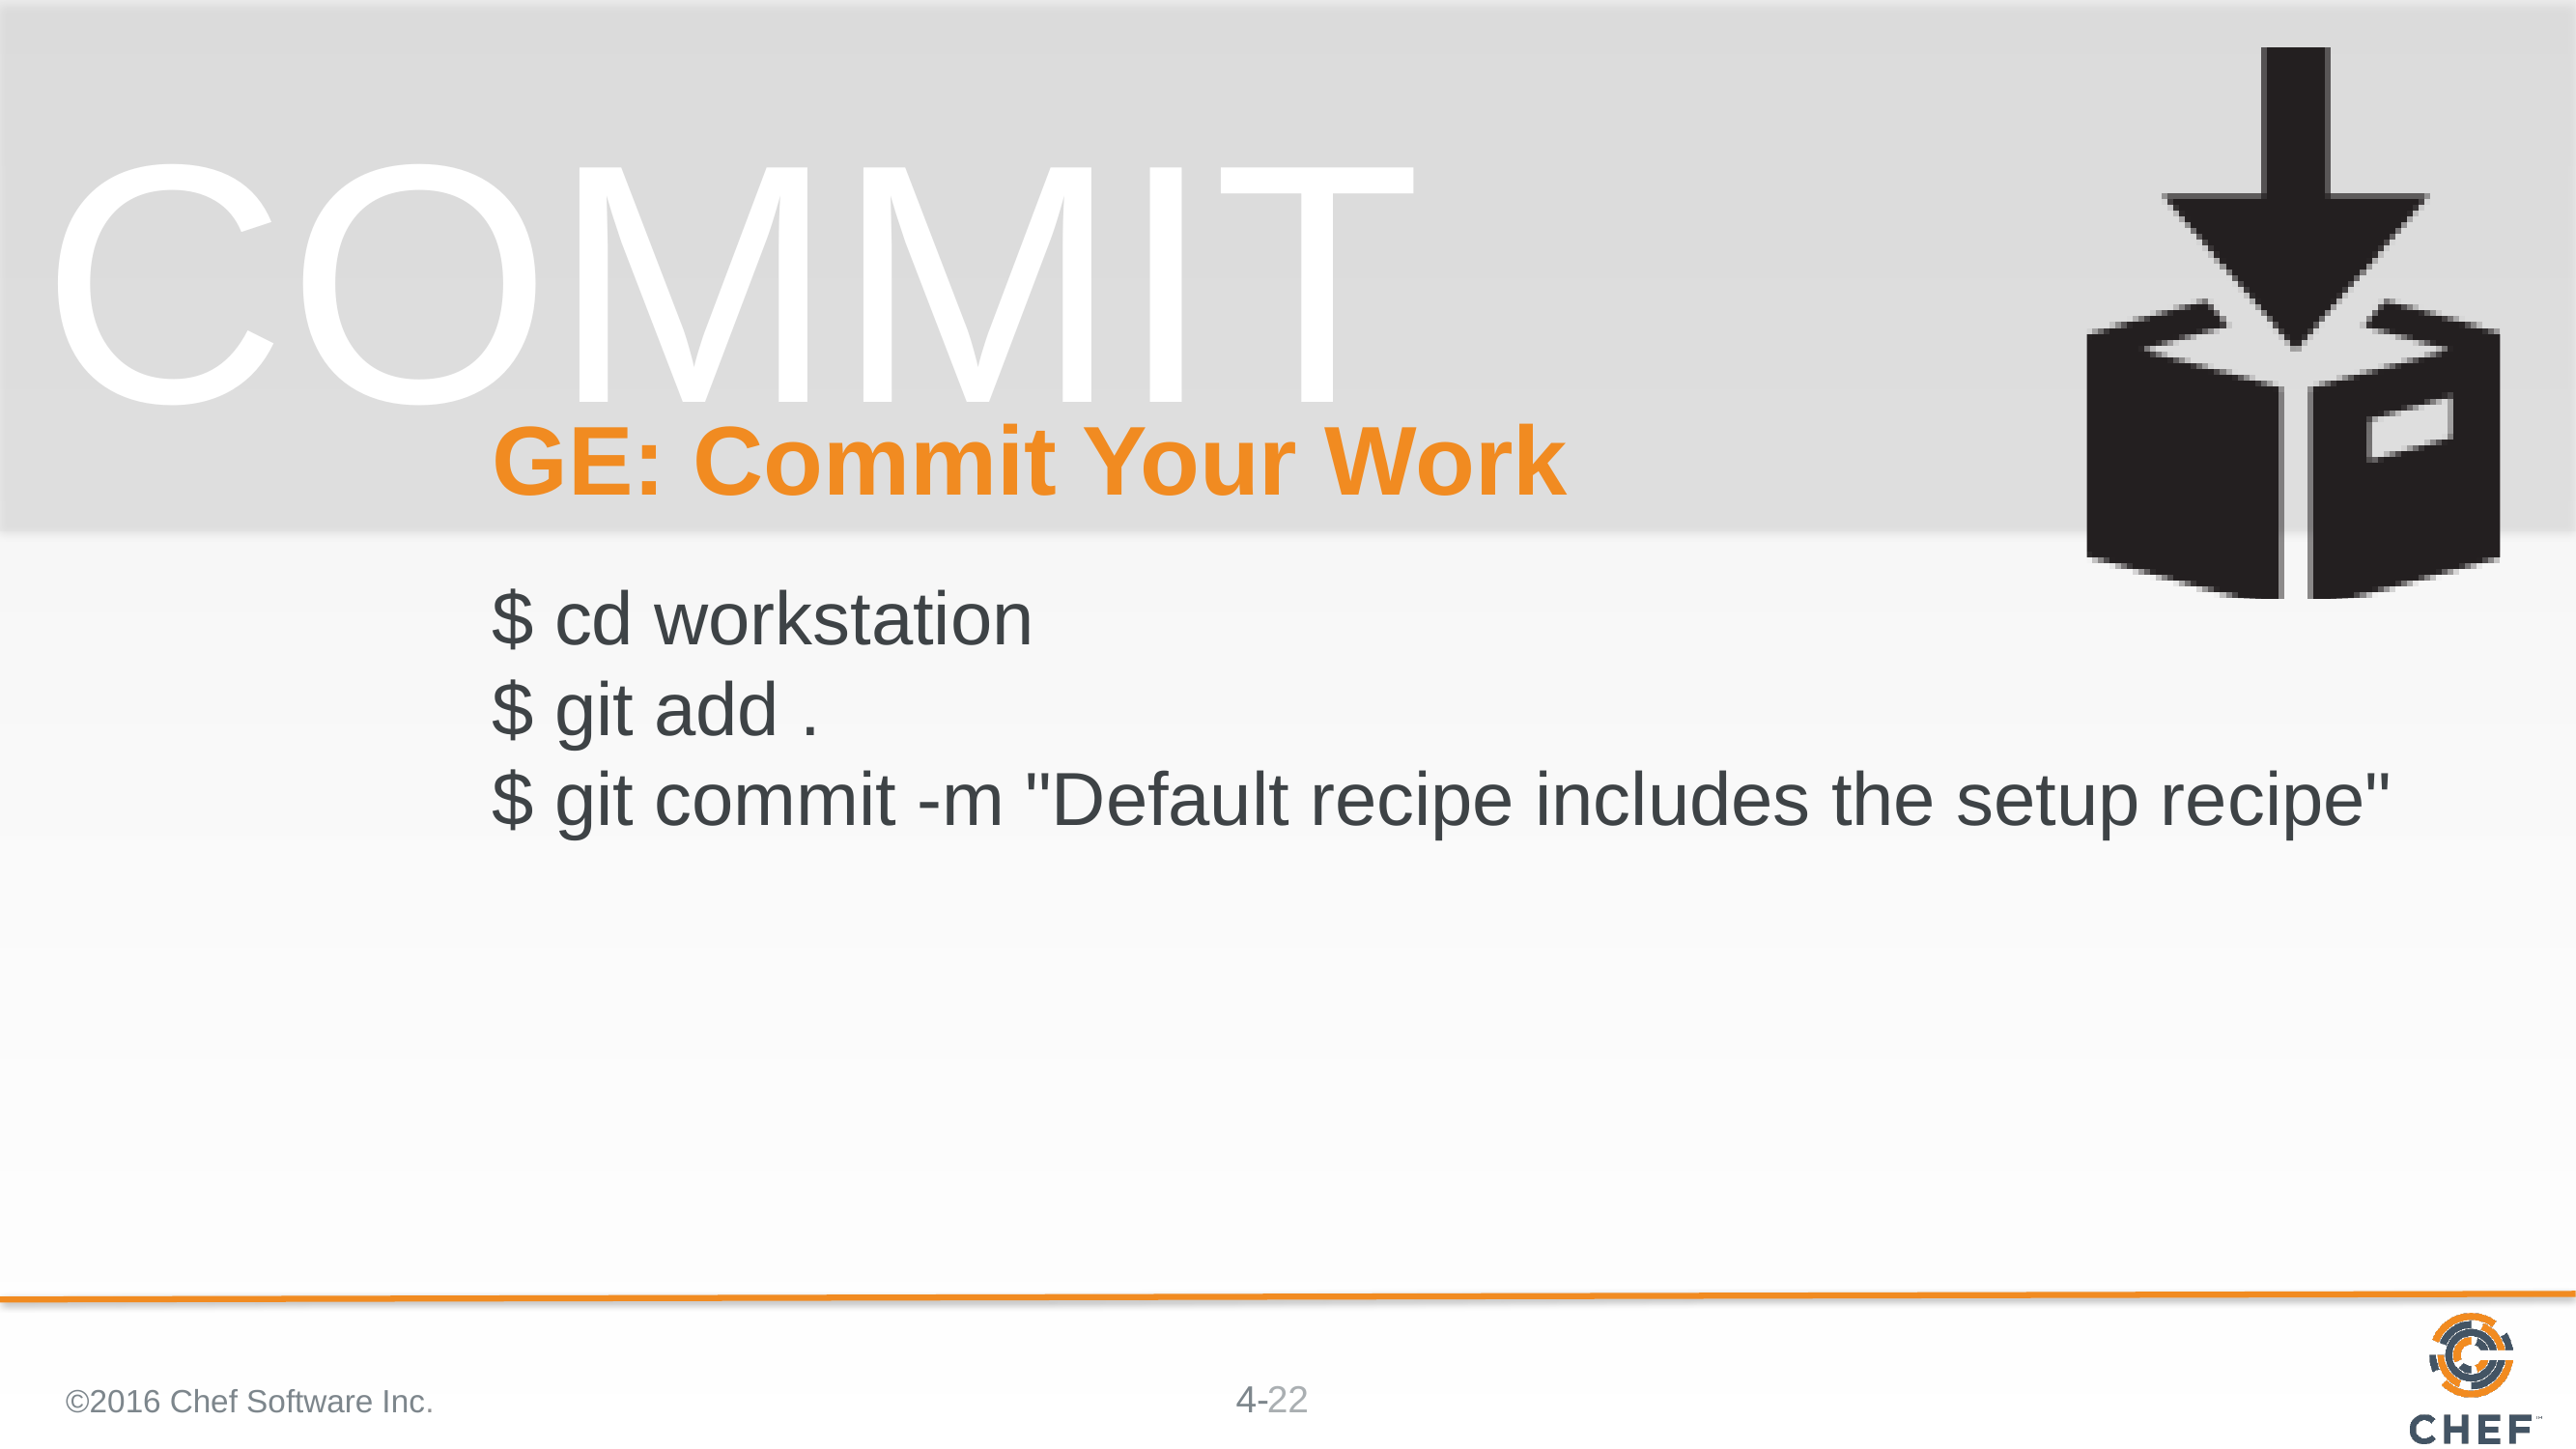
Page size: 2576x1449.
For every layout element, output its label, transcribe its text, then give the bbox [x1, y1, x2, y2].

title GE: Commit Your Work [477, 395, 2217, 531]
footer ©2016 Chef Software Inc. [51, 1359, 952, 1440]
slide_number 22 [998, 1359, 1578, 1437]
subtitle $ cd workstation $ git add . $ git commit -m "Default recipe includes the setup recipe" [477, 555, 2423, 1087]
picture [2399, 1297, 2550, 1449]
